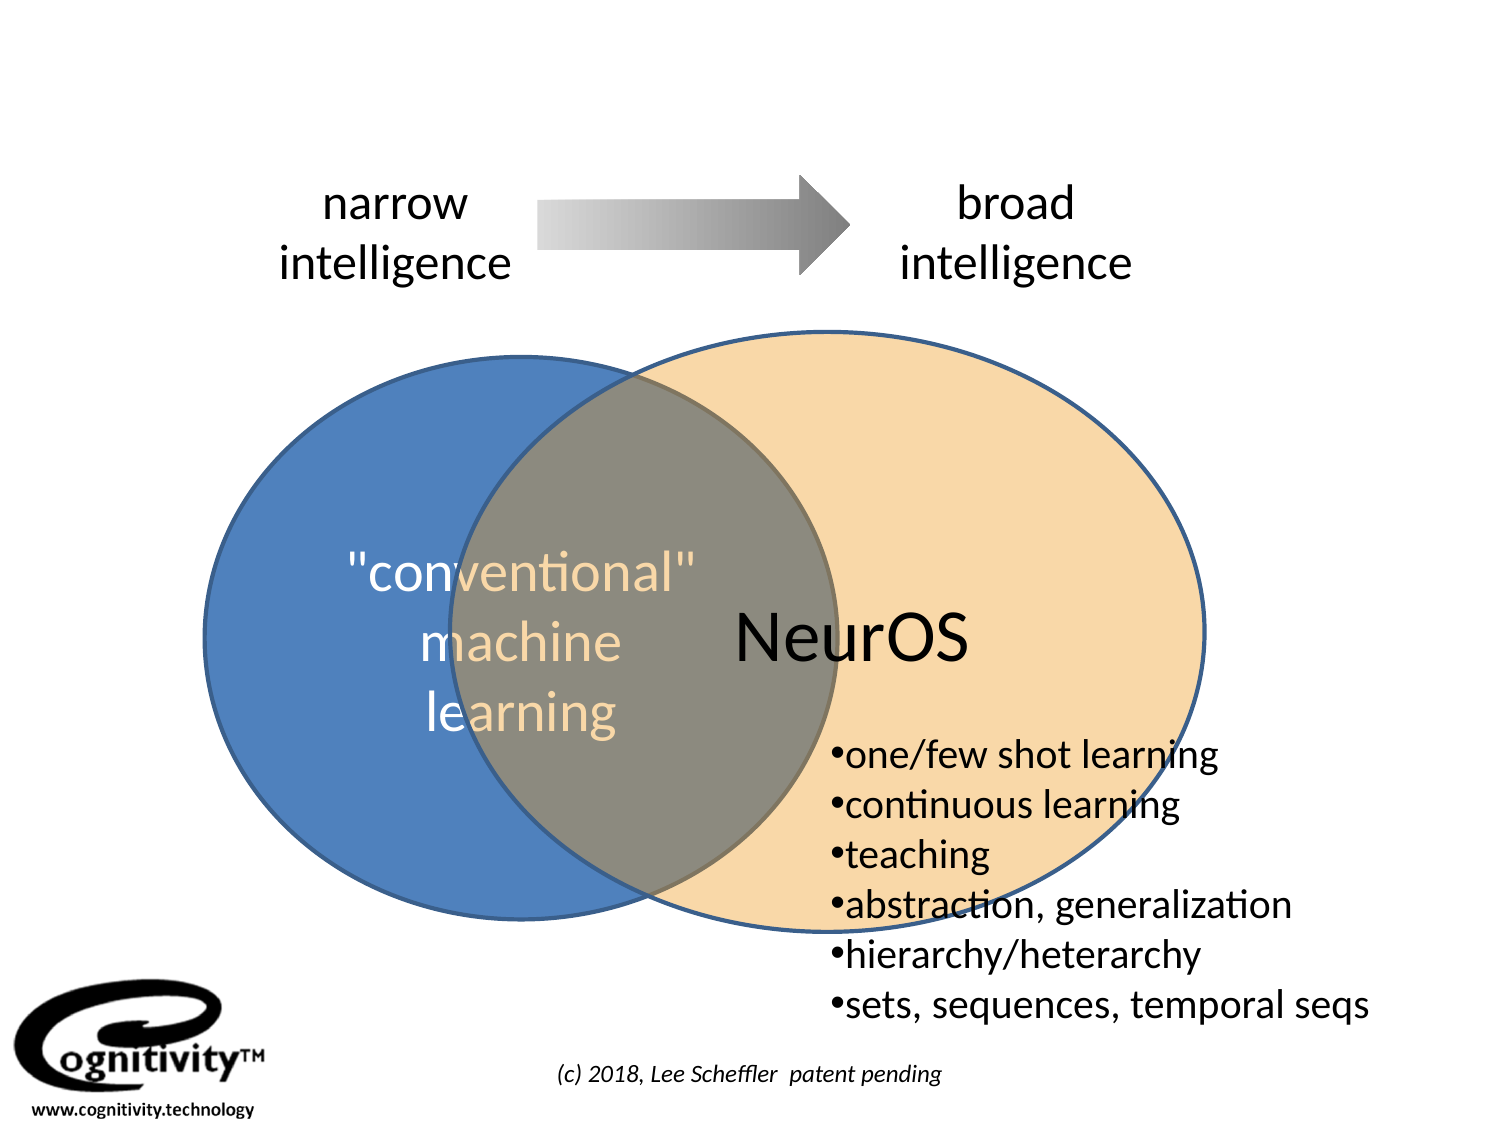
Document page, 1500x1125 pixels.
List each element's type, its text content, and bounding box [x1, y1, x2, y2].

text_box [535, 173, 853, 277]
text_box one/few shot learning continuous learning teaching abstraction, generalization hierarchy/heterarchy sets, sequences, temporal seqs [815, 719, 1385, 1035]
text_box NeurOS [447, 329, 1207, 934]
footer (c) 2018, Lee Scheffler patent pending [512, 1042, 988, 1103]
picture [0, 966, 277, 1125]
text_box broad intelligence [884, 162, 1148, 298]
text_box narrow intelligence [263, 162, 527, 298]
text_box "conventional" machine learning [202, 354, 647, 922]
